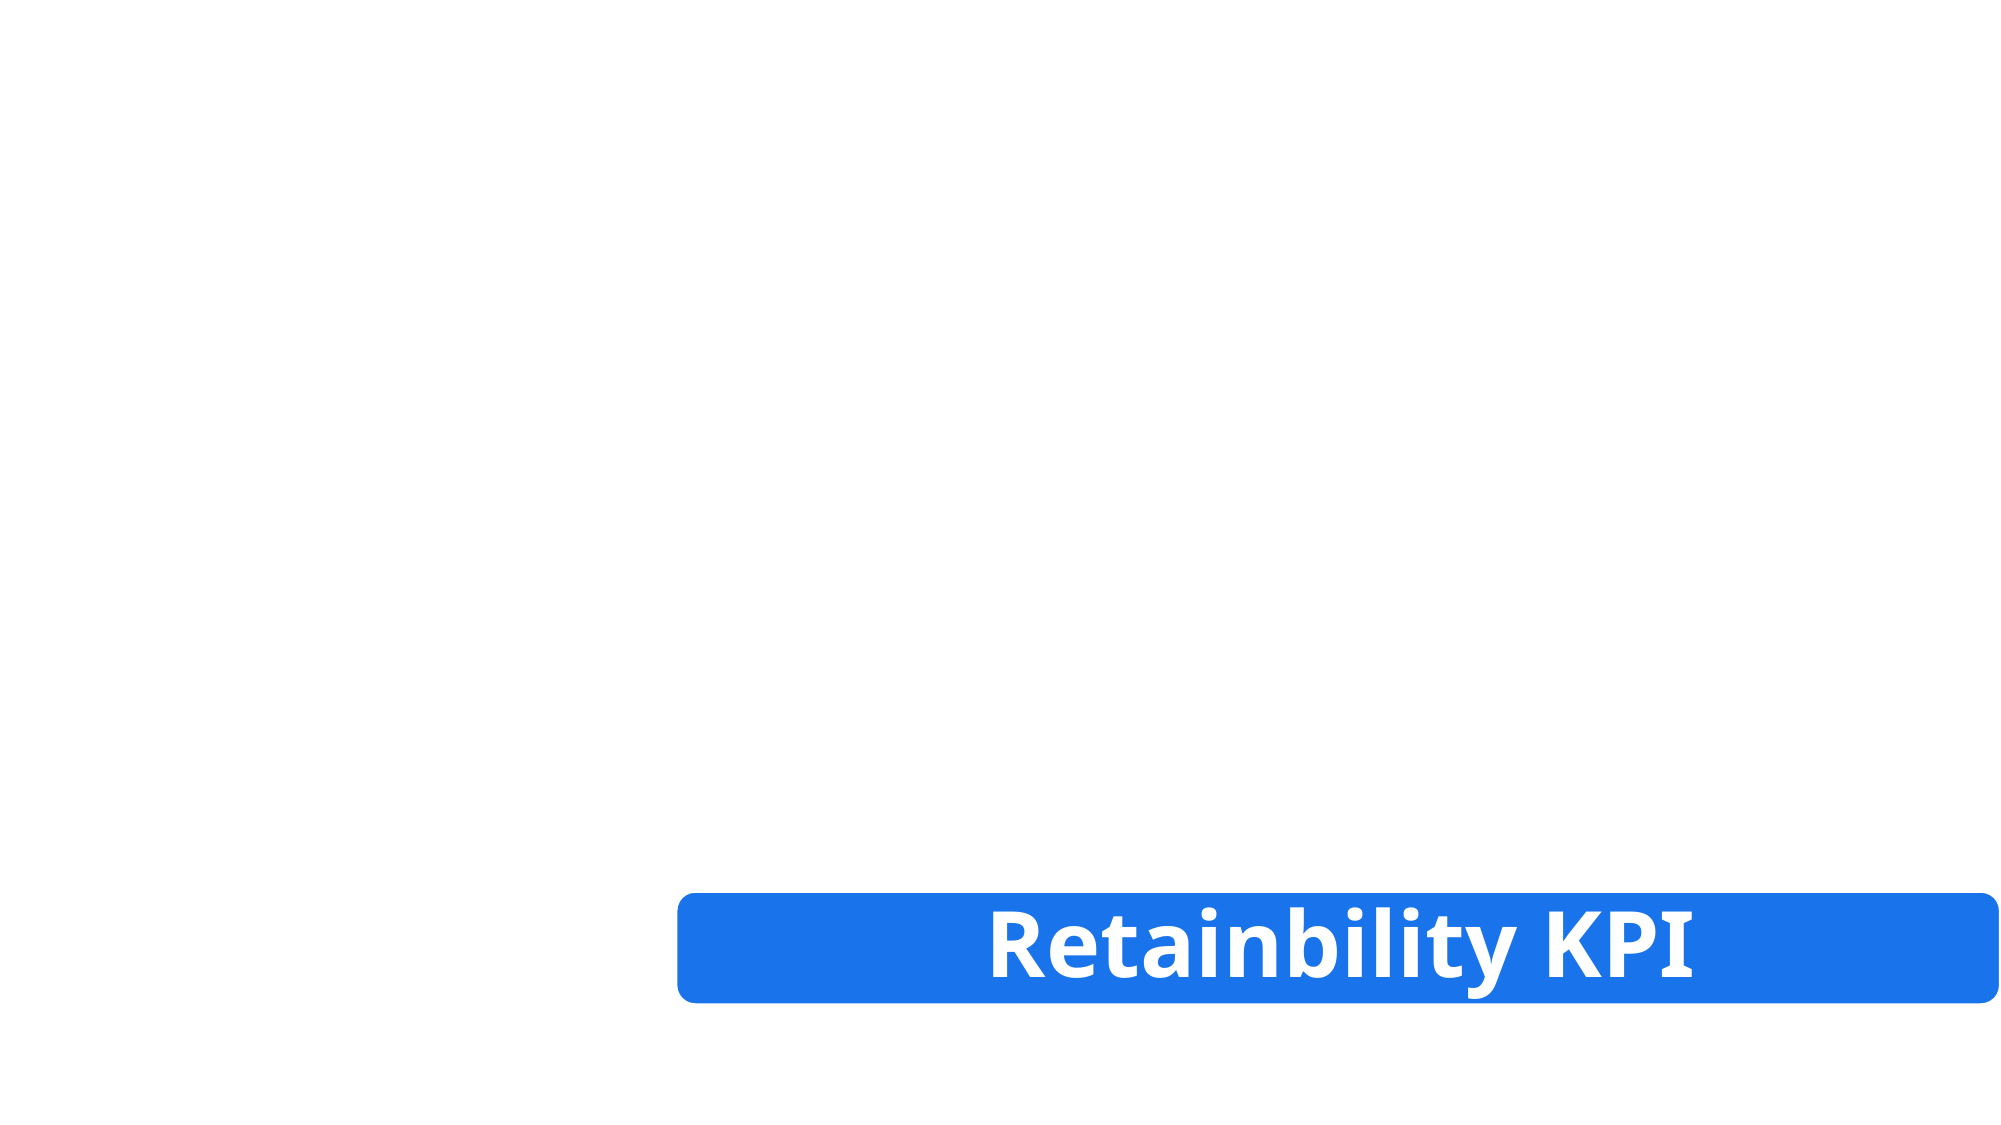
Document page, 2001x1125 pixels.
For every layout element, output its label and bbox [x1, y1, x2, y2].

text_box [676, 891, 2000, 1005]
